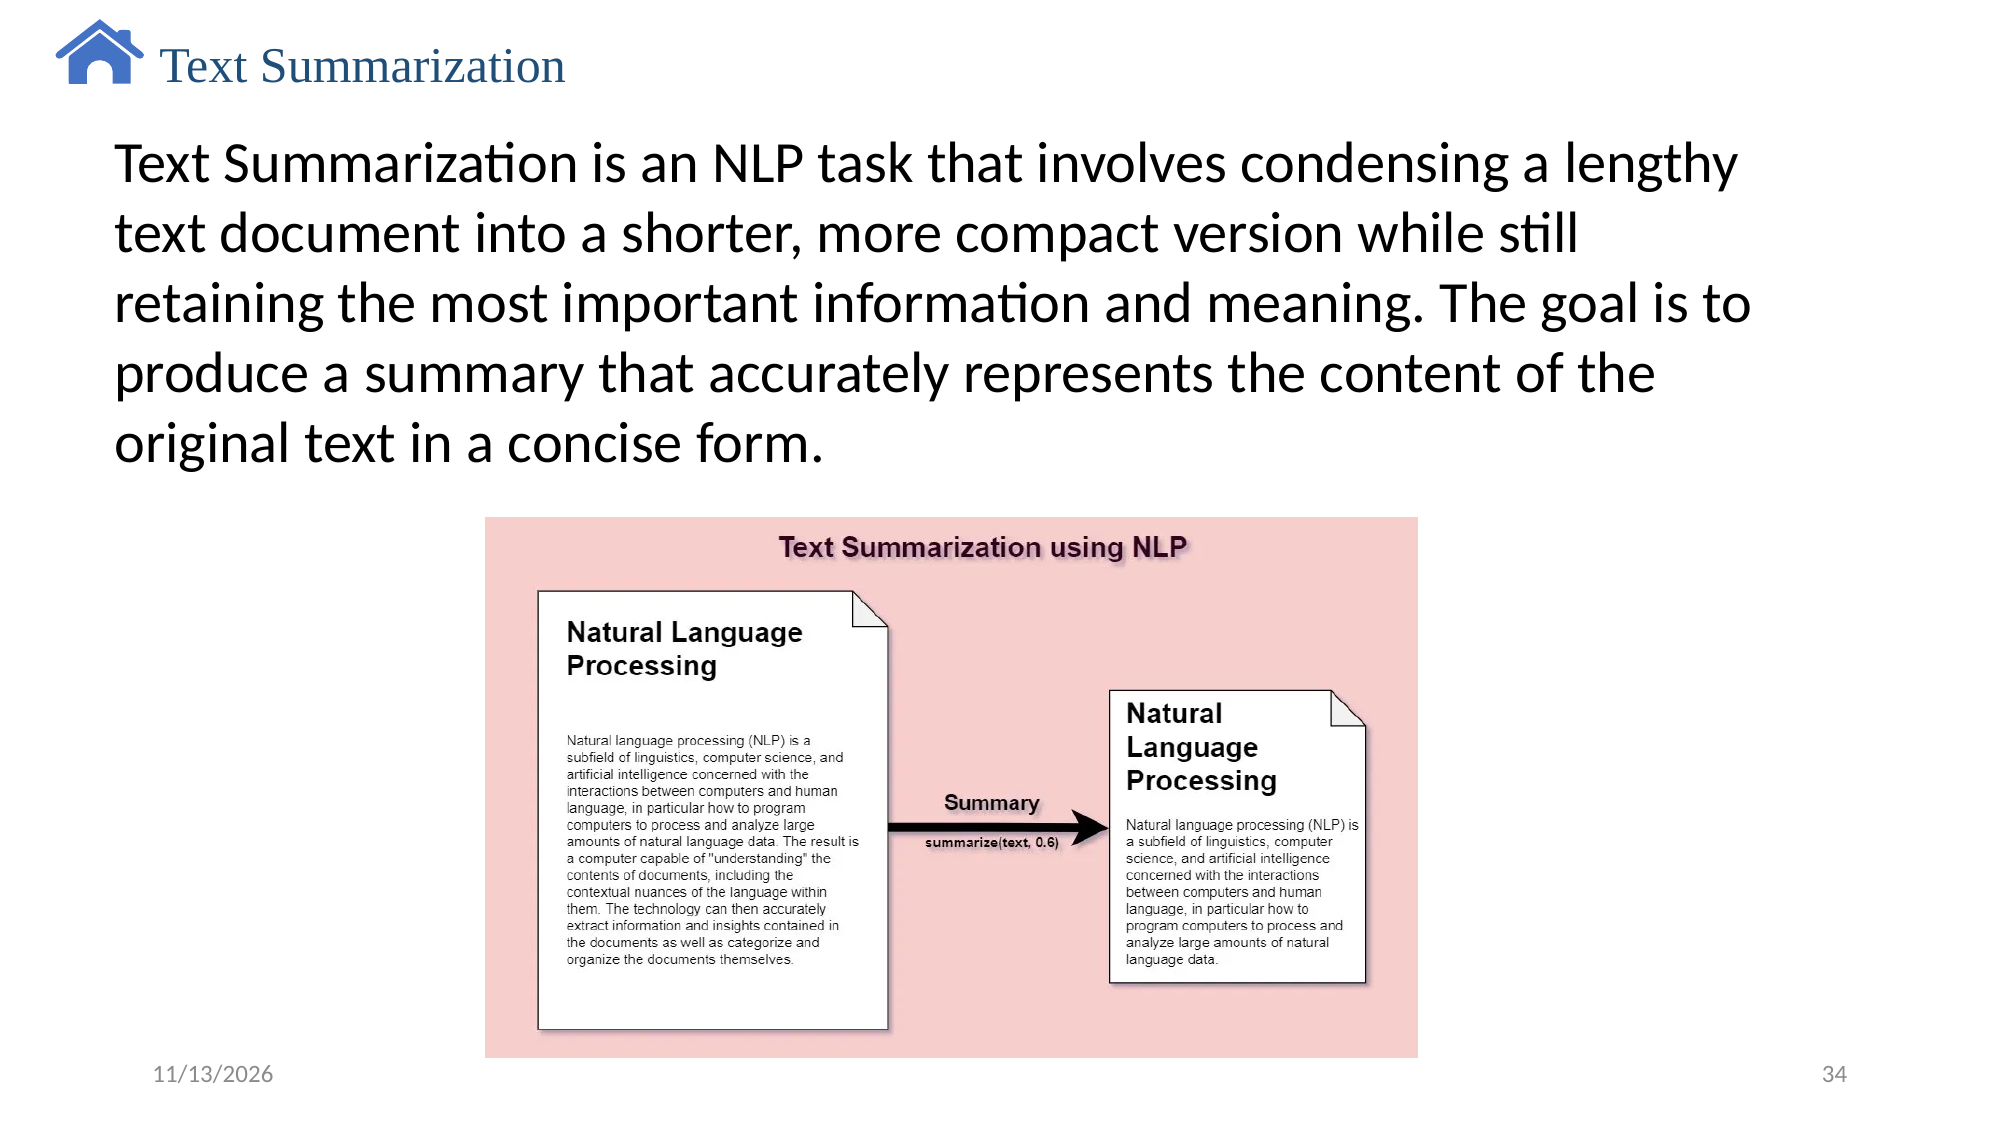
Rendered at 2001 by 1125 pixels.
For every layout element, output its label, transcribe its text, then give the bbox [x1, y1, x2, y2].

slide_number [137, 1042, 588, 1103]
text_box Text Summarization is an NLP task that involves condensing a lengthy text document into a shorter, more compact version while still retaining the most important information and meaning. The goal is to produce a summary that accurately represents the content of the original text in a concise form. [99, 116, 1804, 482]
slide_number 34 [1412, 1042, 1863, 1103]
picture [485, 517, 1418, 1058]
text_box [54, 19, 911, 102]
